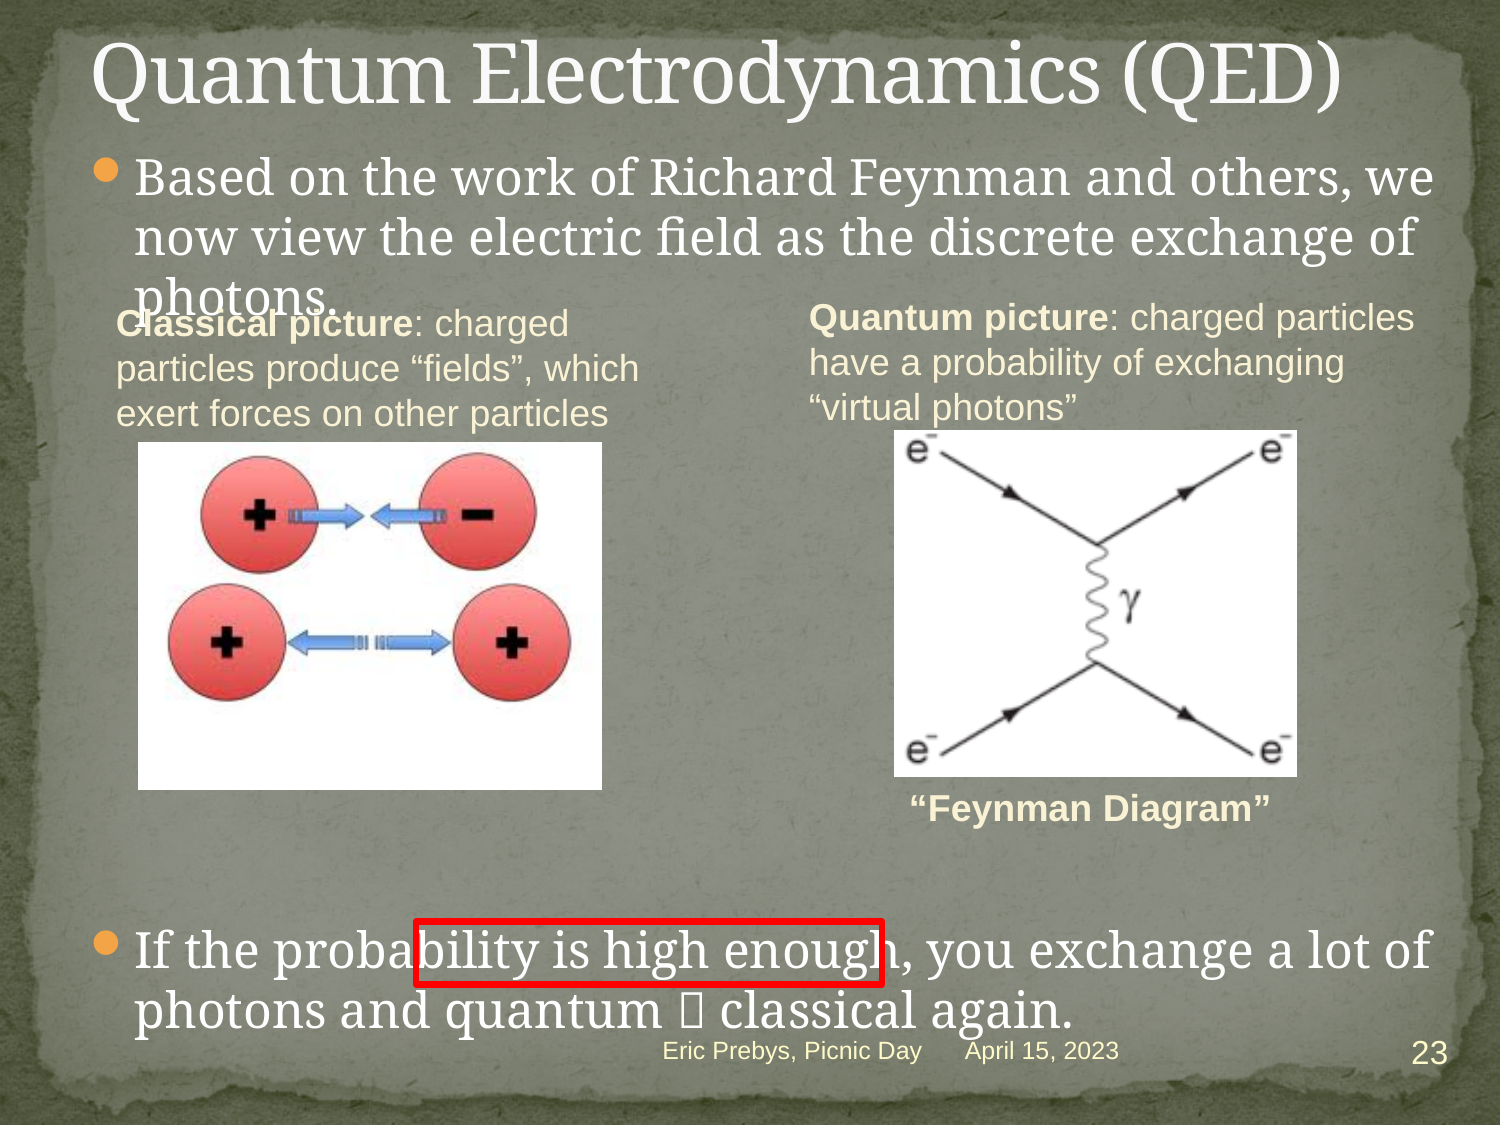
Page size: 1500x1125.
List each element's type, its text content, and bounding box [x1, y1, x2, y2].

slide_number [950, 1017, 1375, 1081]
text_box “Feynman Diagram” [850, 776, 1330, 837]
picture [138, 442, 602, 790]
slide_number 23 [1379, 1014, 1480, 1089]
text_box Classical picture: charged particles produce “fields”, which exert forces on other particles [101, 291, 681, 442]
footer Eric Prebys, Picnic Day [350, 1017, 938, 1081]
title Quantum Electrodynamics (QED) [74, 24, 1425, 128]
picture [894, 431, 1297, 777]
text_box [413, 918, 885, 988]
text_box Quantum picture: charged particles have a probability of exchanging “virtual photons” [794, 285, 1450, 435]
list Based on the work of Richard Feynman and others, we now view the electric field as the discrete exchange of photons. If the probability is high enough, you exchange a lot of photons and quantum  classical again. [74, 137, 1456, 343]
